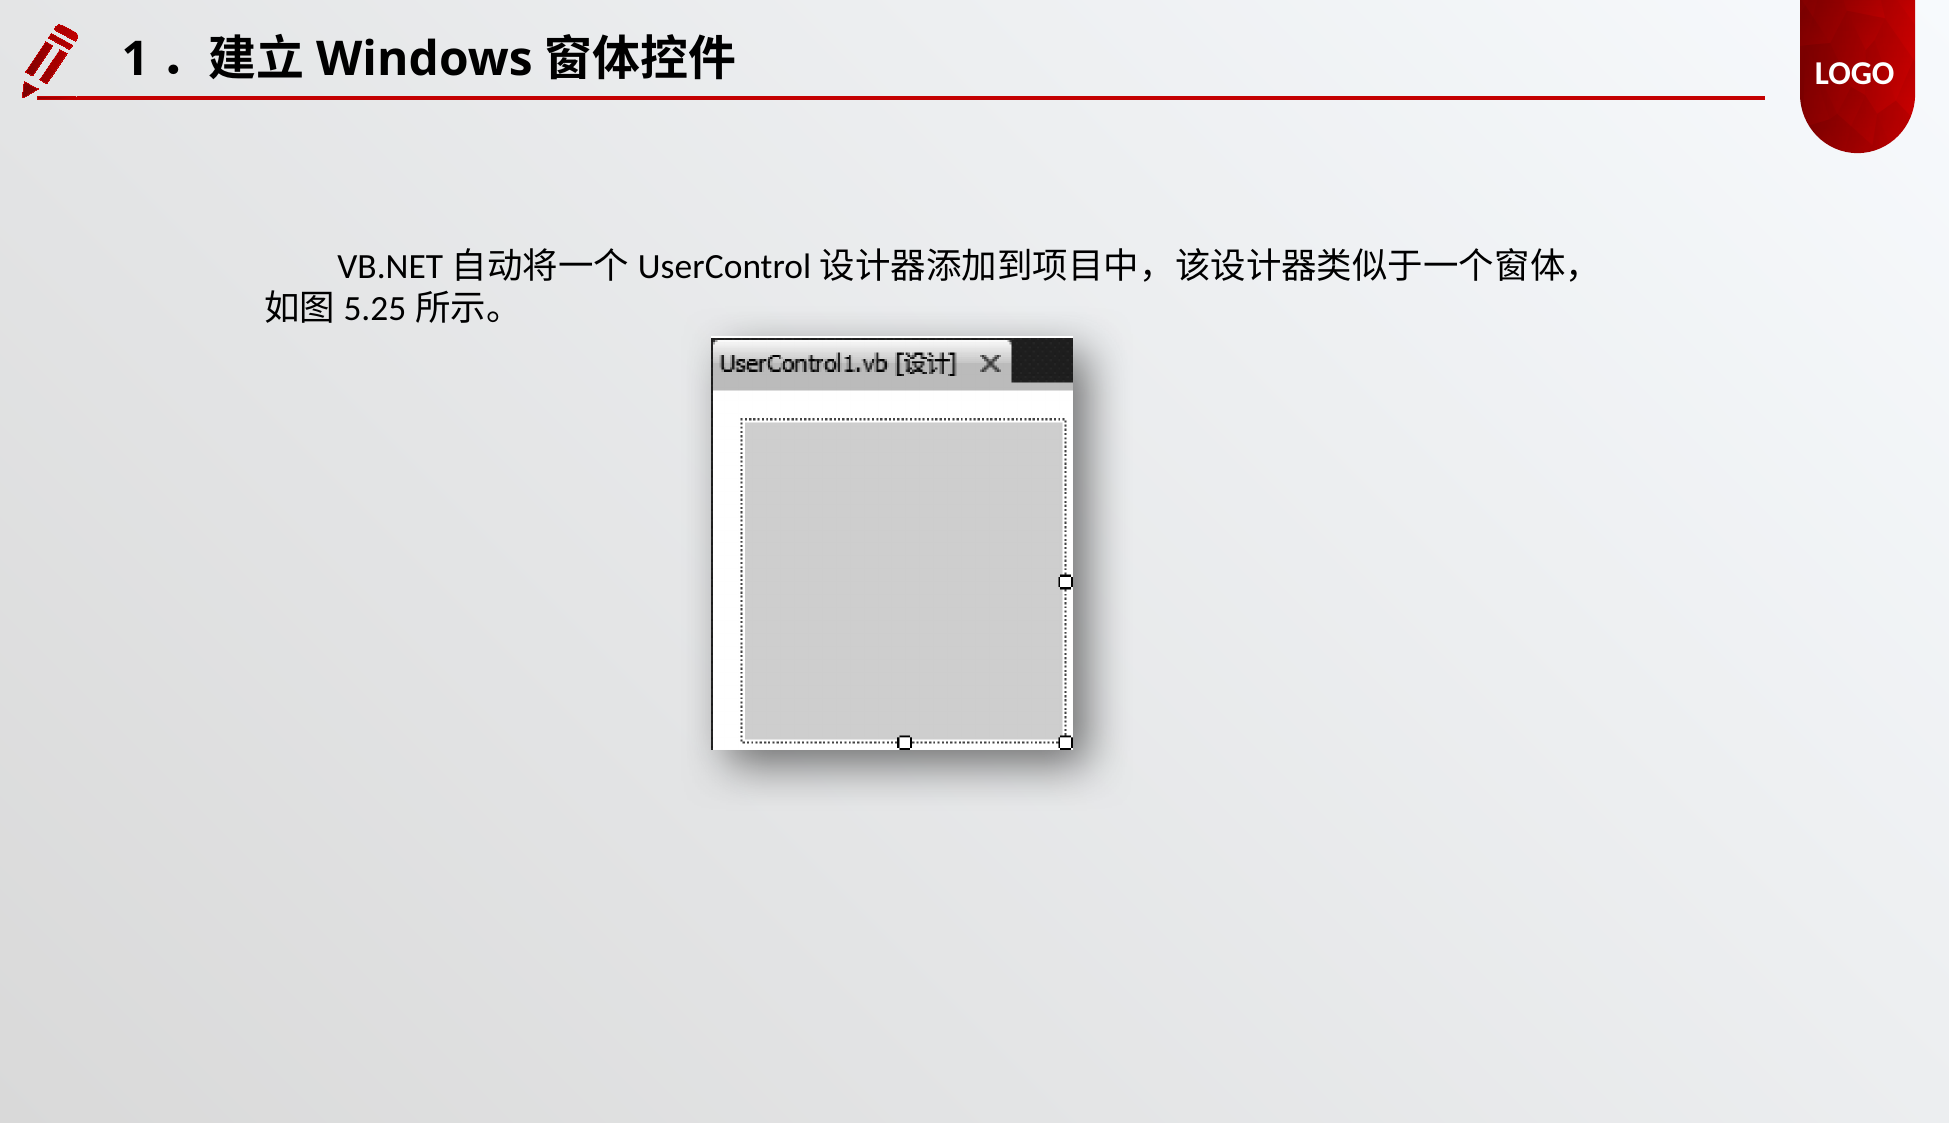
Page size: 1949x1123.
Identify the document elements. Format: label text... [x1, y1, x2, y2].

picture [22, 82, 37, 97]
text_box VB.NET自动将一个UserControl设计器添加到项目中，该设计器类似于一个窗体，如图5.25所示。 [249, 235, 1603, 336]
picture [711, 336, 1073, 750]
picture [54, 24, 78, 41]
picture [40, 50, 67, 83]
picture [26, 42, 52, 75]
picture [48, 33, 73, 49]
text_box 1．建立Windows窗体控件 [101, 17, 764, 95]
picture [1800, 0, 1916, 154]
